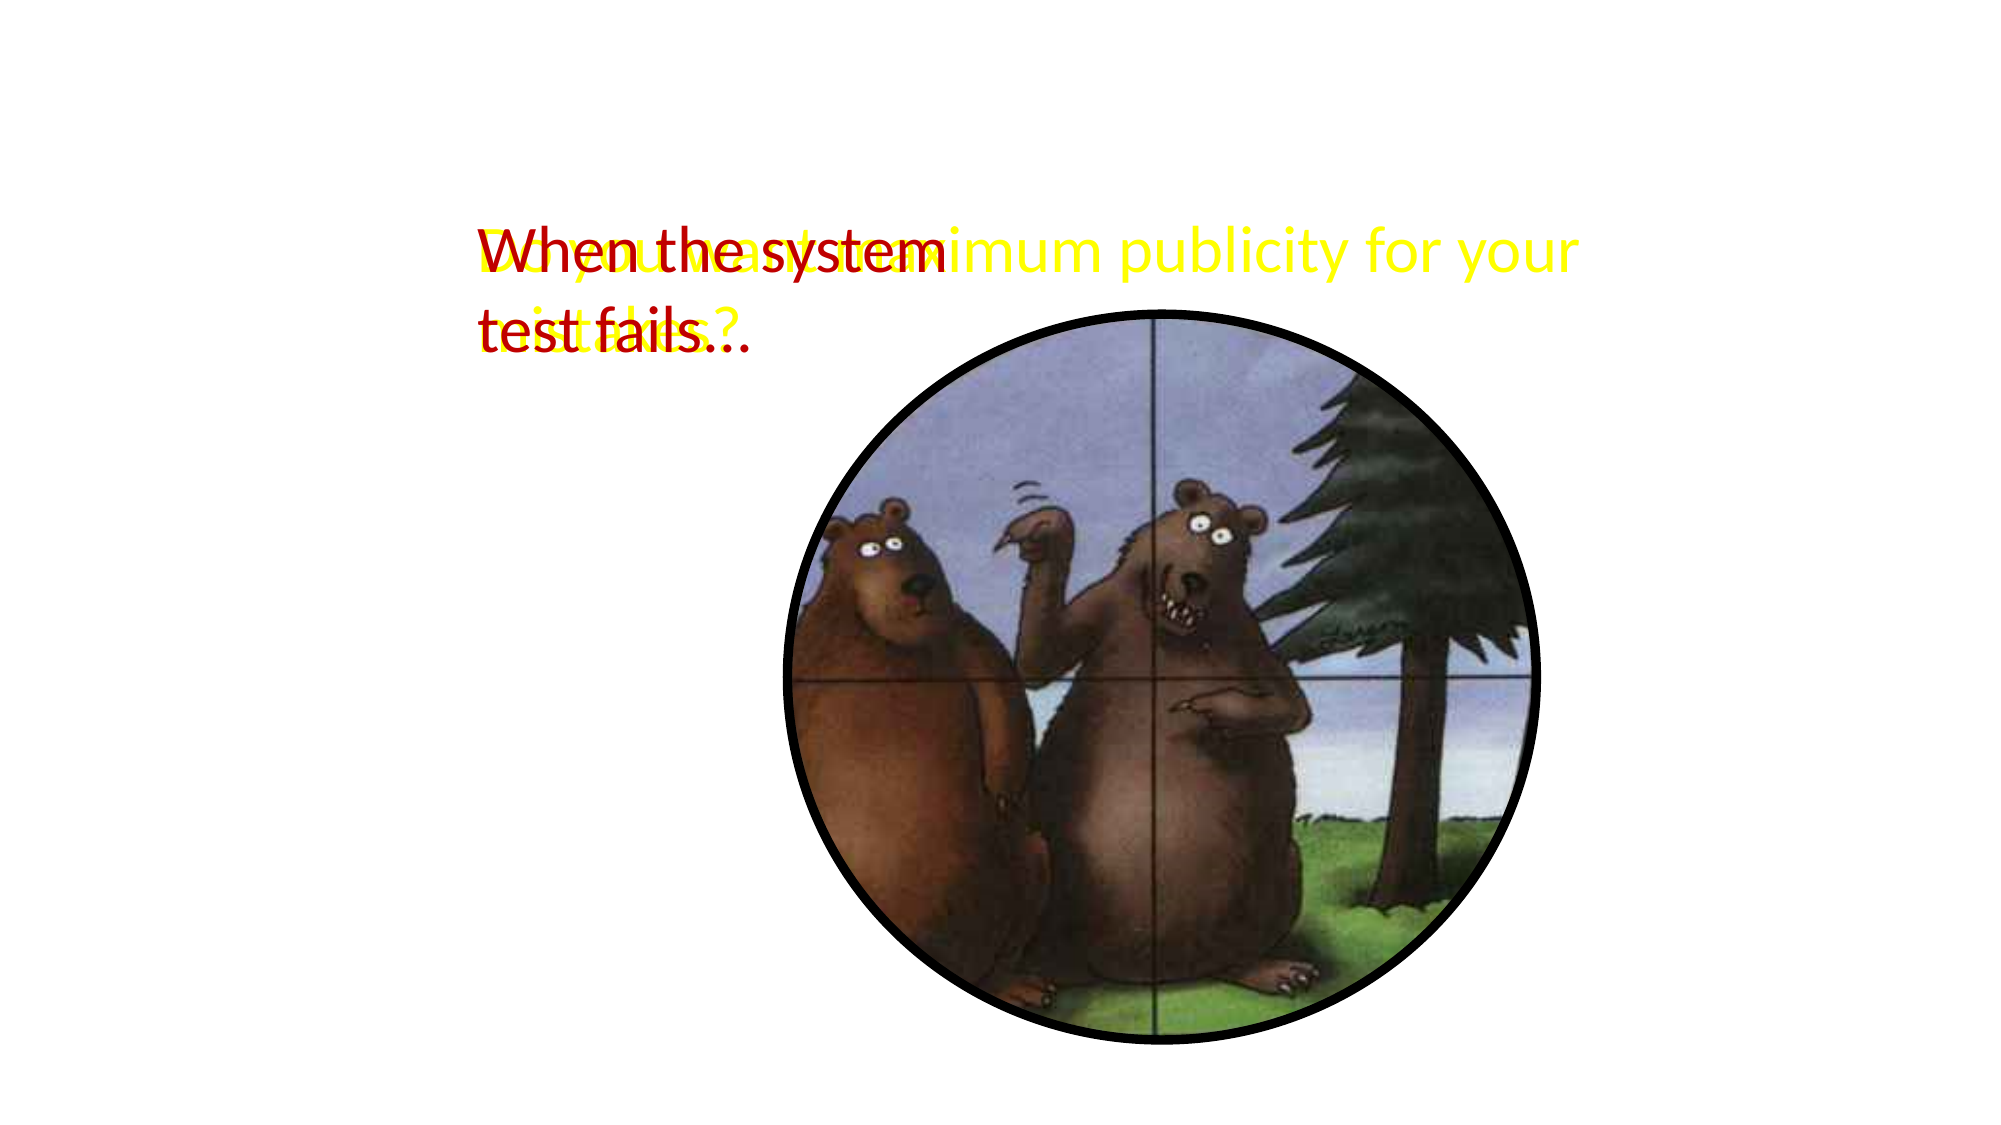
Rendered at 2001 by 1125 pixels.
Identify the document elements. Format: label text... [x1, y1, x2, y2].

text_box Do you want maximum publicity for your mistakes? [1004, 198, 1600, 373]
picture [787, 314, 1537, 1040]
text_box When the system test fails... [463, 198, 1004, 373]
